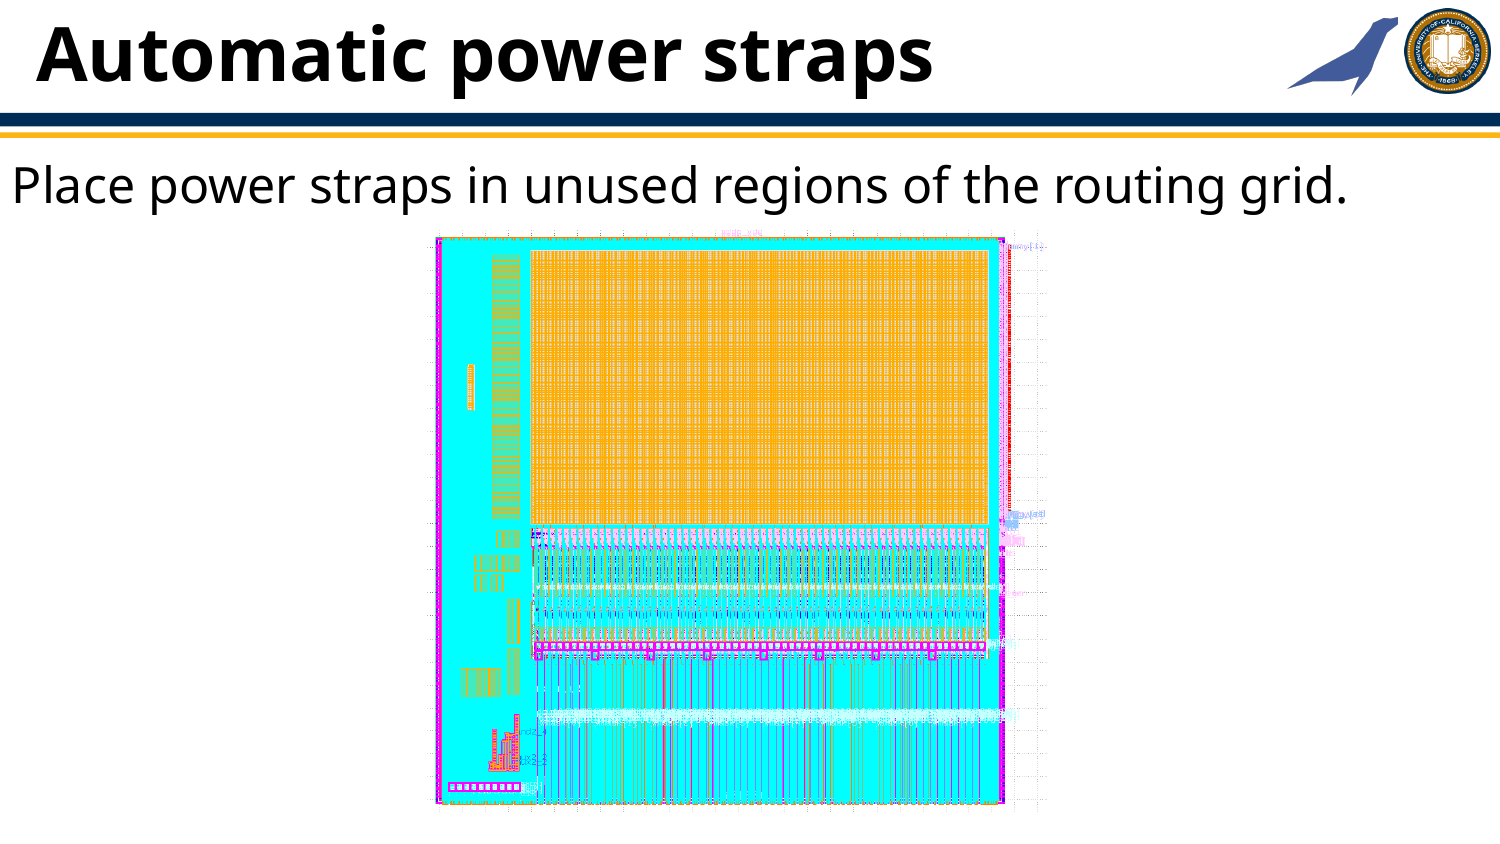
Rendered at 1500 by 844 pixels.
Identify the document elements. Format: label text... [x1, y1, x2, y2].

picture [1405, 8, 1491, 94]
picture [425, 228, 1048, 813]
title Automatic power straps [25, 8, 1405, 106]
list Place power straps in unused regions of the routing grid. [0, 147, 1500, 765]
